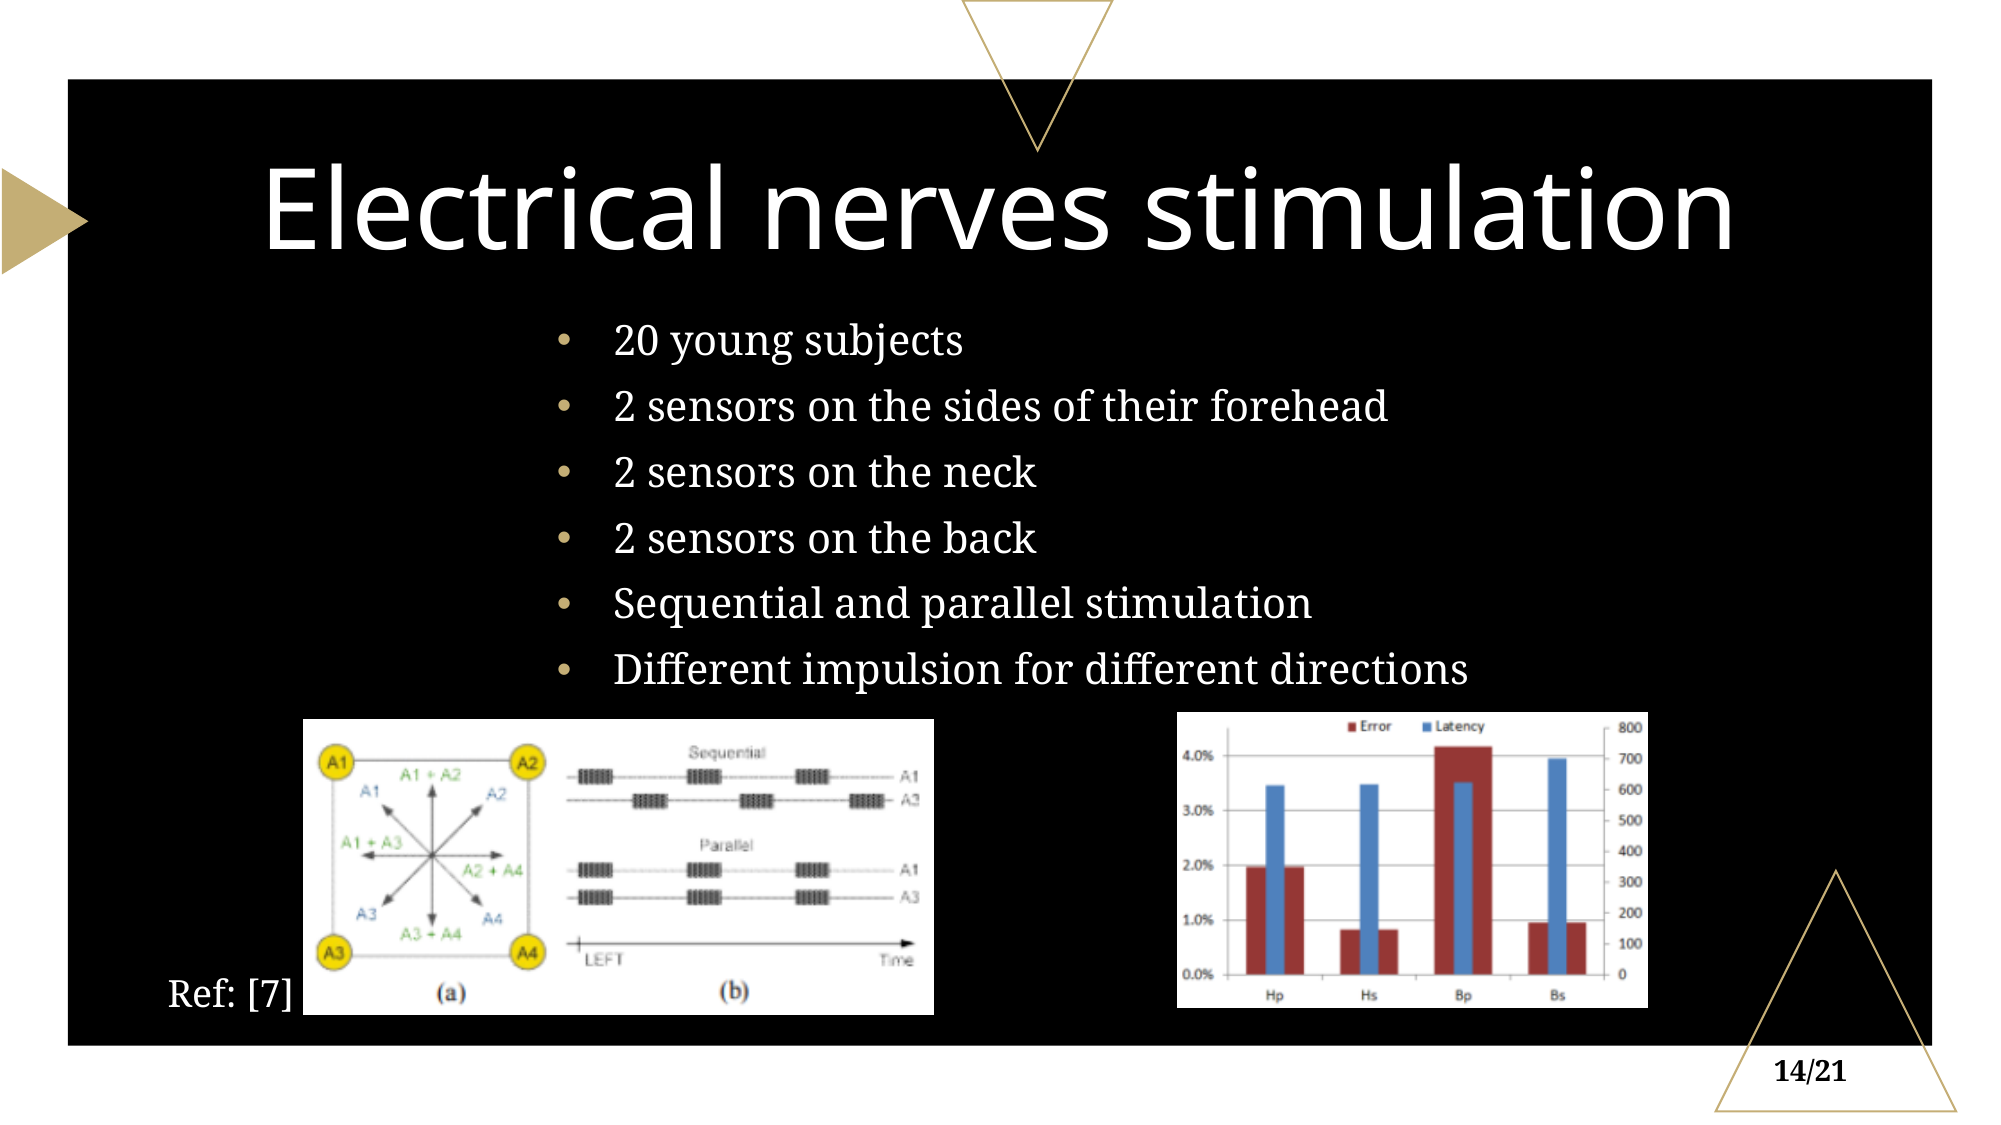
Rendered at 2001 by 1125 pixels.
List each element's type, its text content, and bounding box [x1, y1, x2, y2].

title Electrical nerves stimulation [162, 82, 1838, 344]
slide_number 14/21 [1412, 1042, 1863, 1103]
picture [1177, 712, 1648, 1008]
picture [303, 719, 934, 1015]
text_box Ref: [7] [152, 962, 659, 1023]
list 20 young subjects 2 sensors on the sides of their forehead 2 sensors on the neck 2 sensors on the back Sequential and parallel stimulation Different impulsion for different directions [541, 312, 1604, 678]
